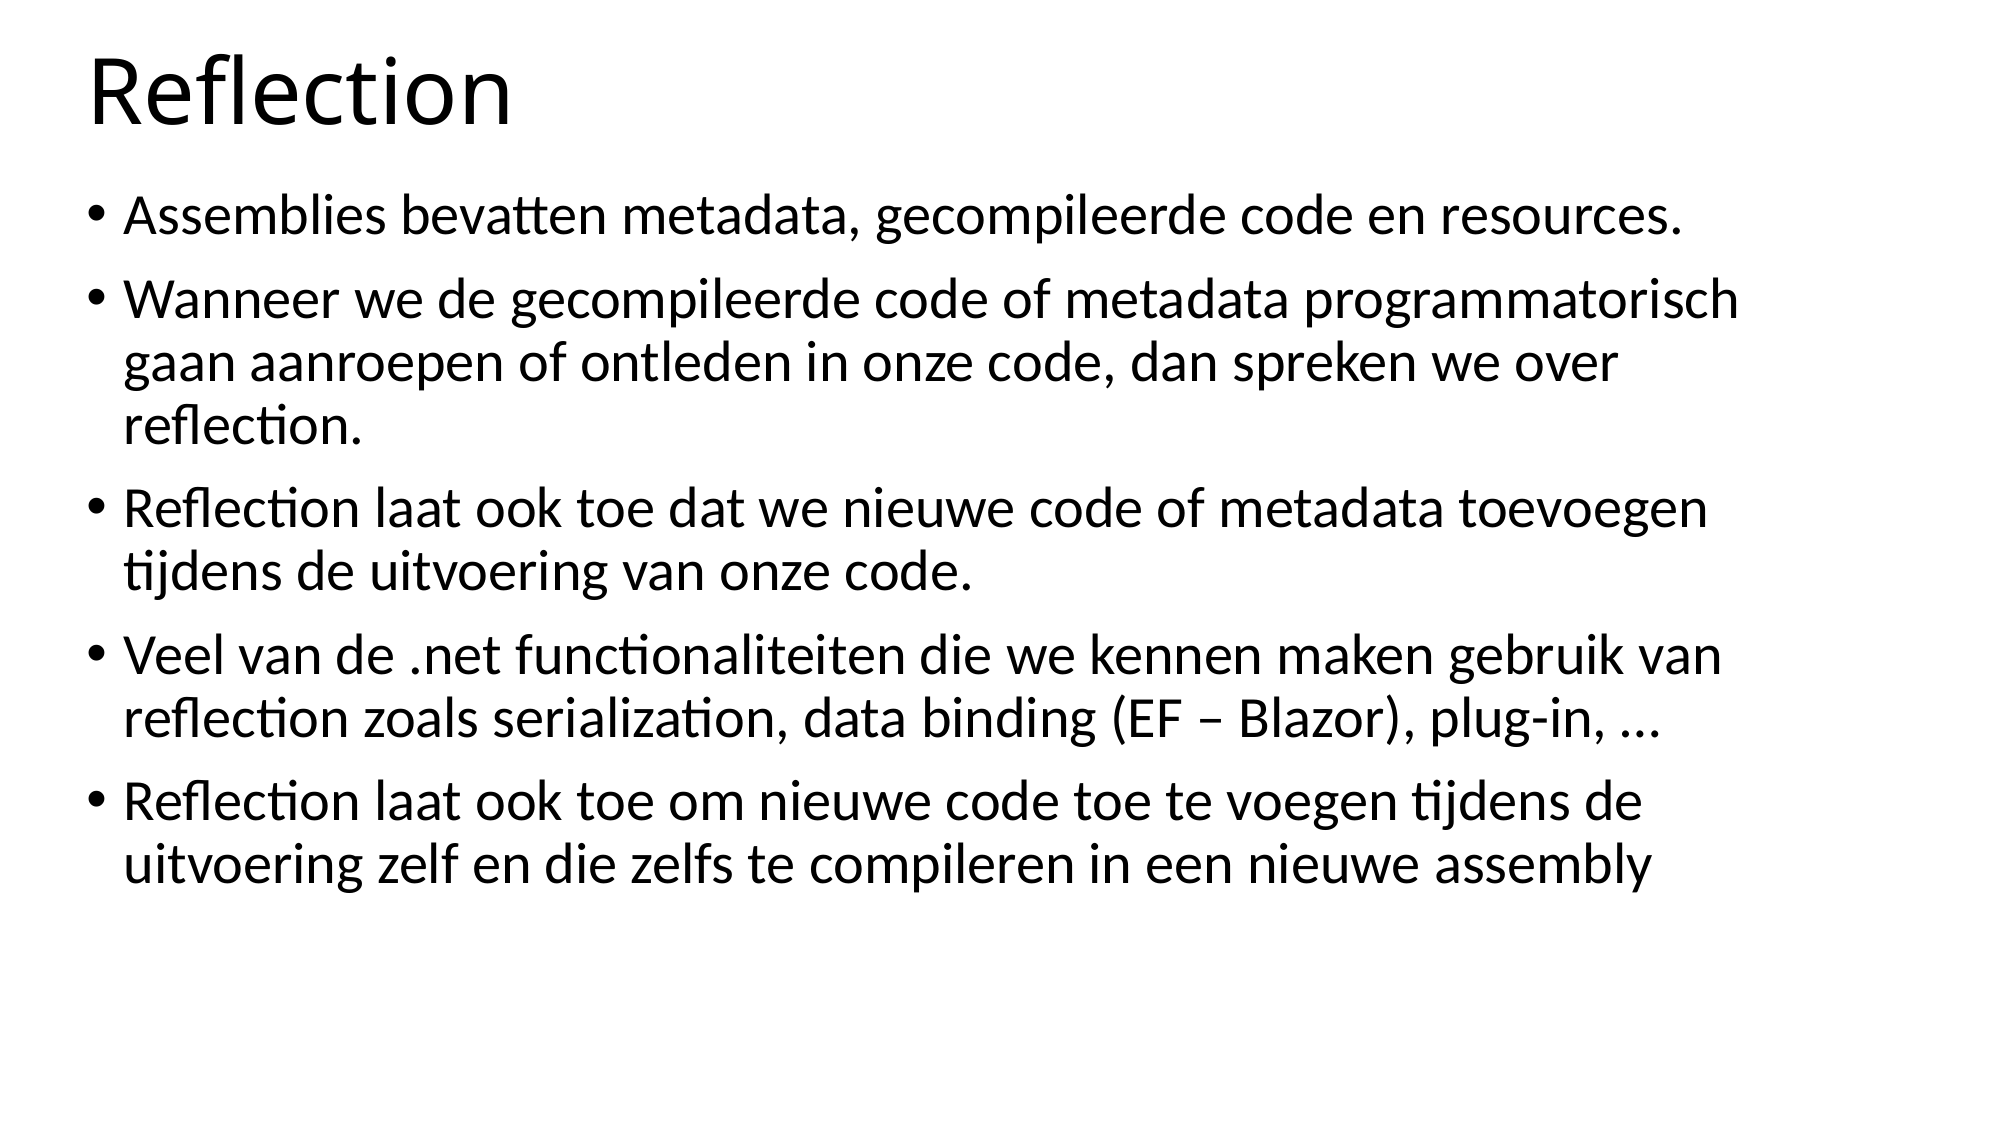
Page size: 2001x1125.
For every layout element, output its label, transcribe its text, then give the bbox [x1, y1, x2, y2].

title Reflection [71, 29, 1863, 160]
list Assemblies bevatten metadata, gecompileerde code en resources. Wanneer we de gecompileerde code of metadata programmatorisch gaan aanroepen of ontleden in onze code, dan spreken we over reflection. Reflection laat ook toe dat we nieuwe code of metadata toevoegen tijdens de uitvoering van onze code. Veel van de .net functionaliteiten die we kennen maken gebruik van reflection zoals serialization, data binding (EF – Blazor), plug-in, … Reflection laat ook toe om nieuwe code toe te voegen tijdens de uitvoering zelf en die zelfs te compileren in een nieuwe assembly [71, 177, 1863, 1045]
